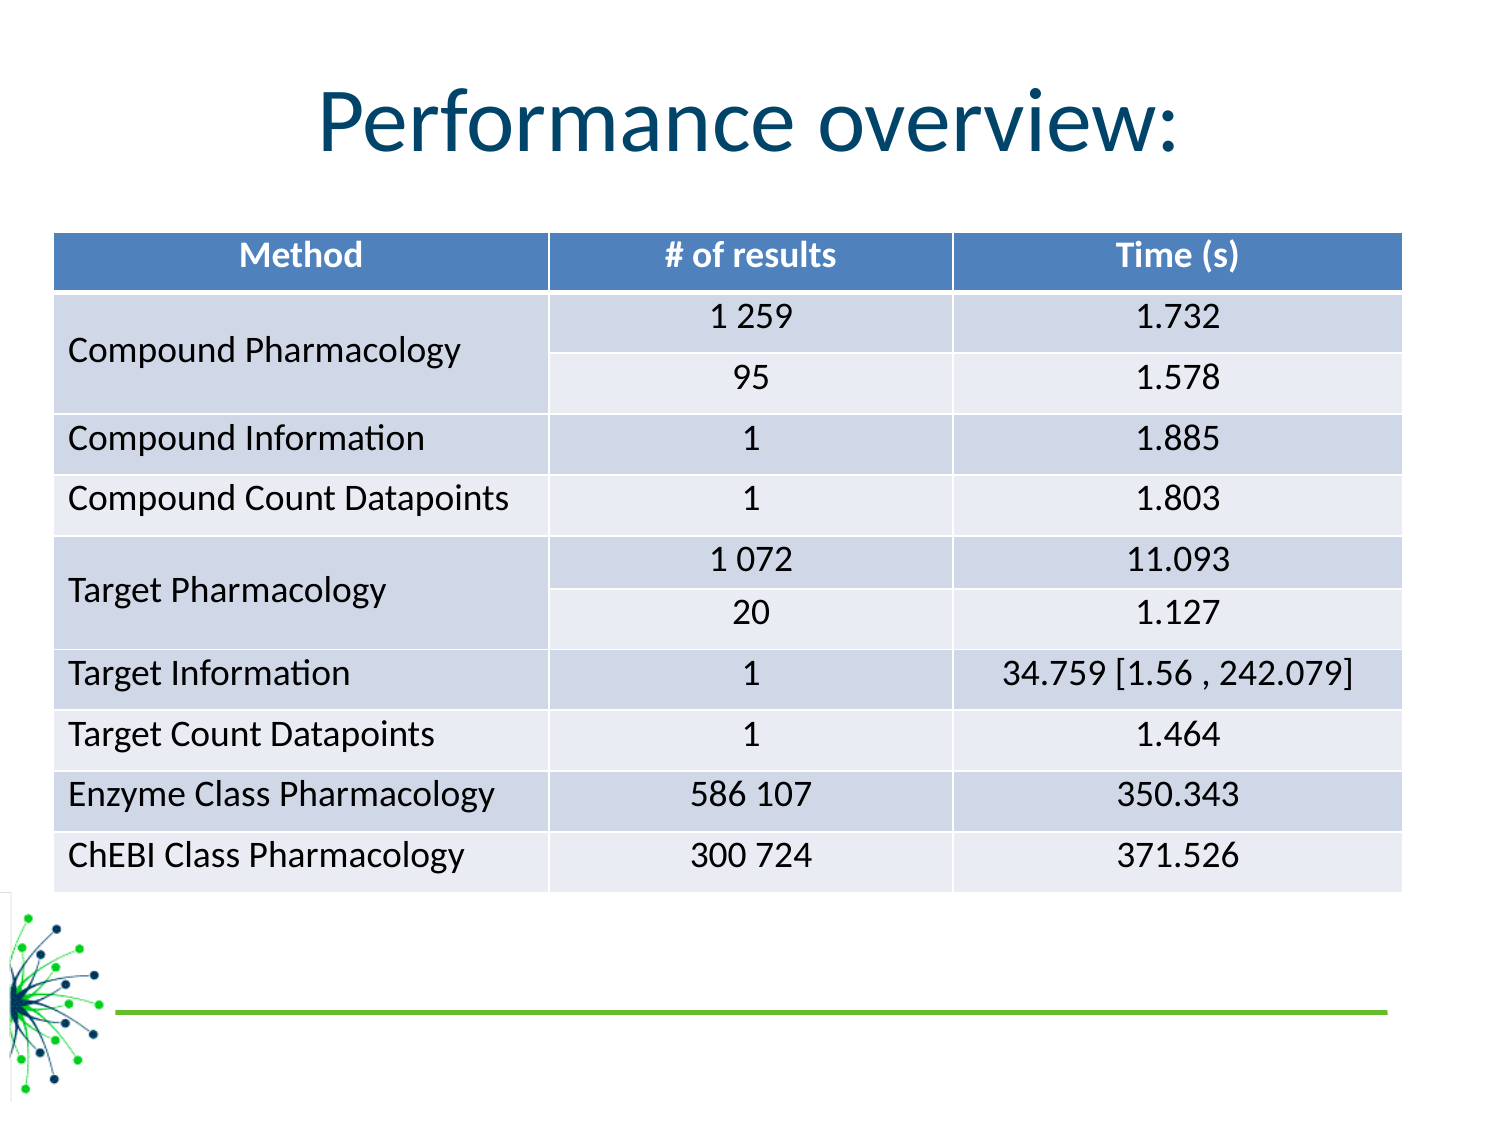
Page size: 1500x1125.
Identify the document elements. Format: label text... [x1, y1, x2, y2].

table_cell Enzyme Class Pharmacology [54, 772, 548, 831]
table_cell 1.803 [954, 476, 1402, 535]
table_cell Compound Information [54, 415, 548, 474]
table_cell 1.578 [954, 354, 1402, 413]
table_header Time (s) [954, 233, 1402, 290]
table_cell 34.759 [1.56 , 242.079] [954, 650, 1402, 709]
table_cell Target Information [54, 650, 548, 709]
table_cell 1 259 [550, 295, 952, 352]
table_cell Target Count Datapoints [54, 711, 548, 770]
table_cell 371.526 [954, 833, 1402, 892]
title Performance overview: [75, 20, 1425, 209]
picture [0, 862, 116, 1102]
table_cell 11.093 [954, 537, 1402, 588]
table_header # of results [550, 233, 952, 290]
table_cell 1 [550, 476, 952, 535]
table_cell 1 [550, 650, 952, 709]
table_cell 1 072 [550, 537, 952, 588]
table_cell 95 [550, 354, 952, 413]
table_cell 1.127 [954, 590, 1402, 649]
table_cell Compound Pharmacology [54, 295, 548, 413]
table_cell Compound Count Datapoints [54, 476, 548, 535]
table_cell 1.885 [954, 415, 1402, 474]
table_cell 300 724 [550, 833, 952, 892]
table_cell 1 [550, 711, 952, 770]
table_cell 1.732 [954, 295, 1402, 352]
table_cell 20 [550, 590, 952, 649]
table_cell 1 [550, 415, 952, 474]
table_header Method [54, 233, 548, 290]
table_cell 1.464 [954, 711, 1402, 770]
table_cell 586 107 [550, 772, 952, 831]
table_cell ChEBI Class Pharmacology [54, 833, 548, 892]
table_cell Target Pharmacology [54, 537, 548, 649]
table_cell 350.343 [954, 772, 1402, 831]
